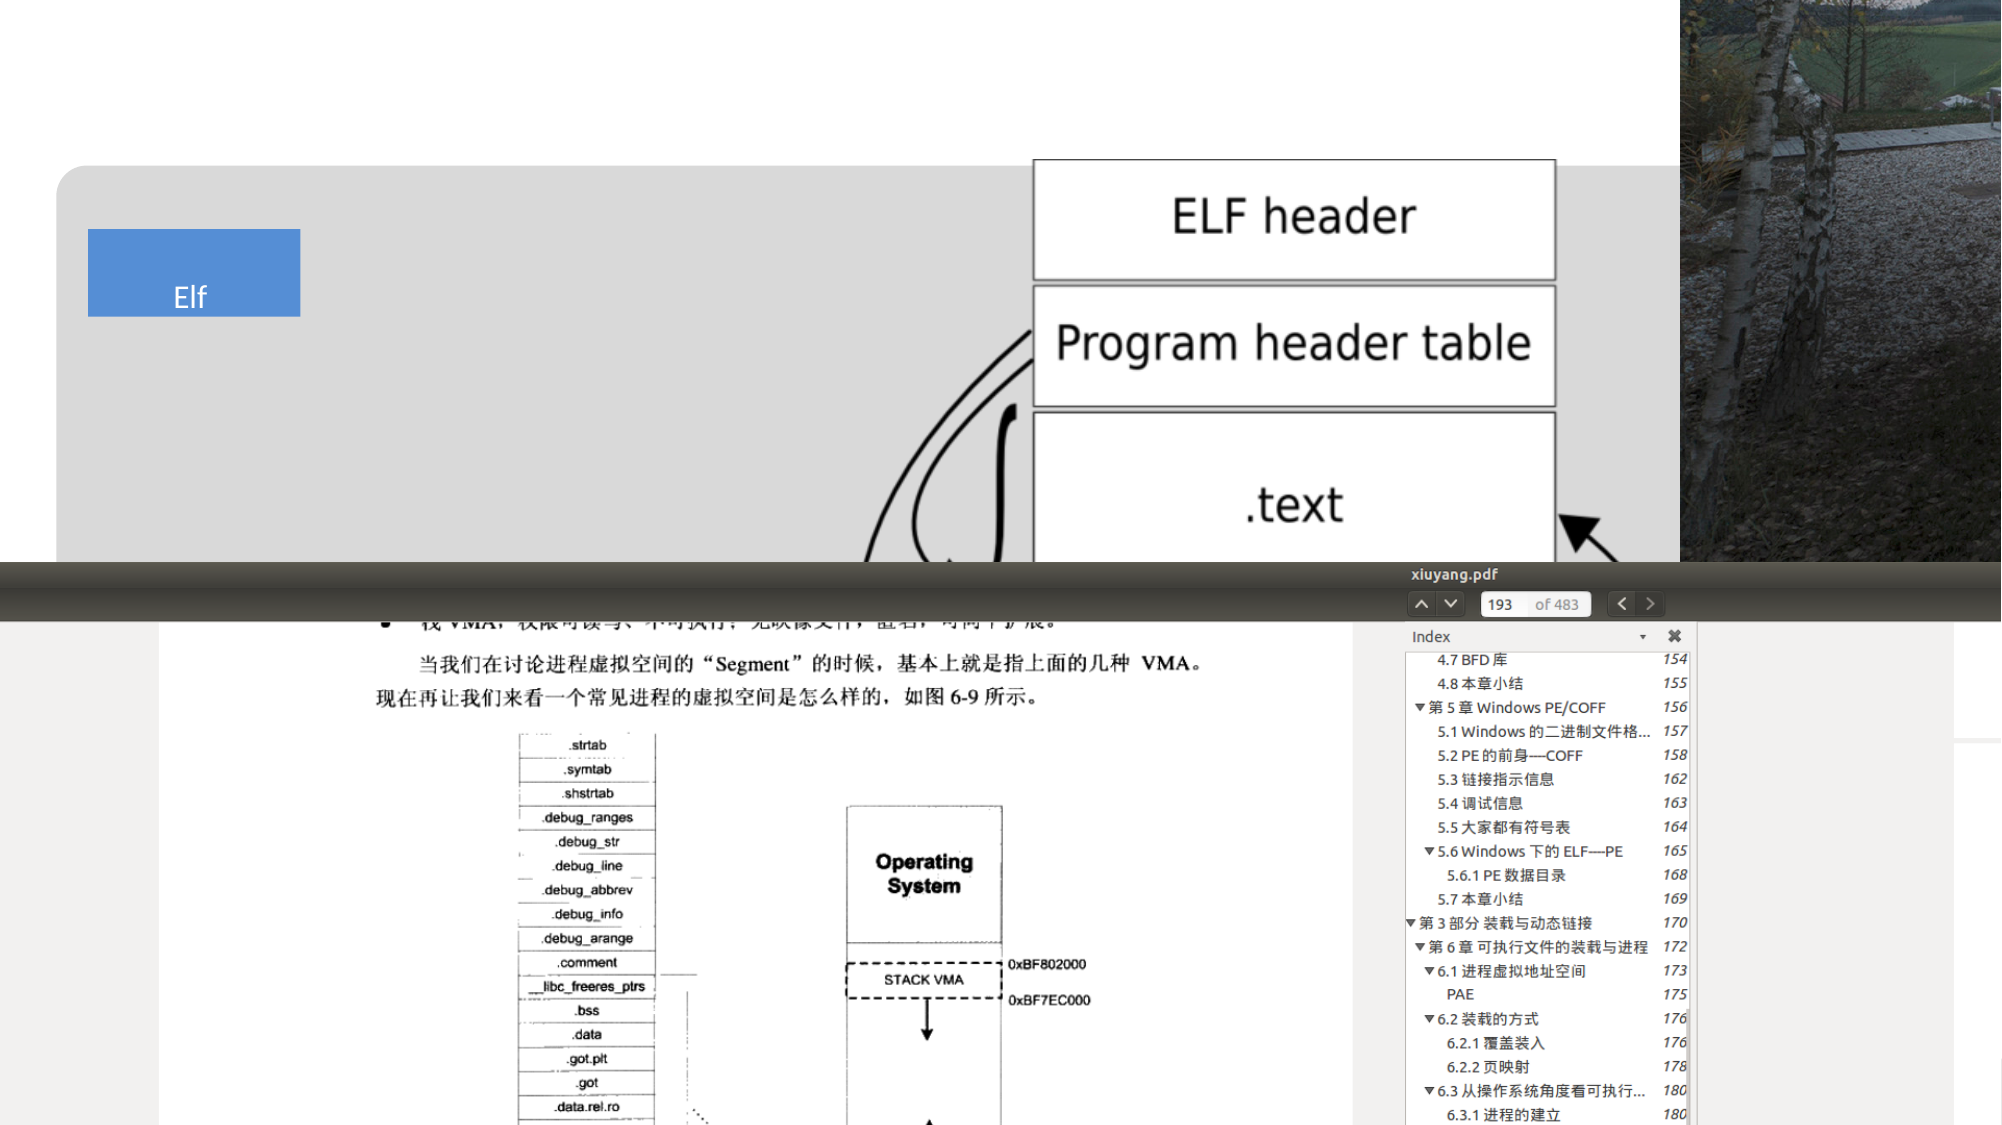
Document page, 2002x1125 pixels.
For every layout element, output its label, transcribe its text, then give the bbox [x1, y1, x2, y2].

text_box Elf [88, 229, 301, 317]
picture [0, 0, 2001, 1125]
